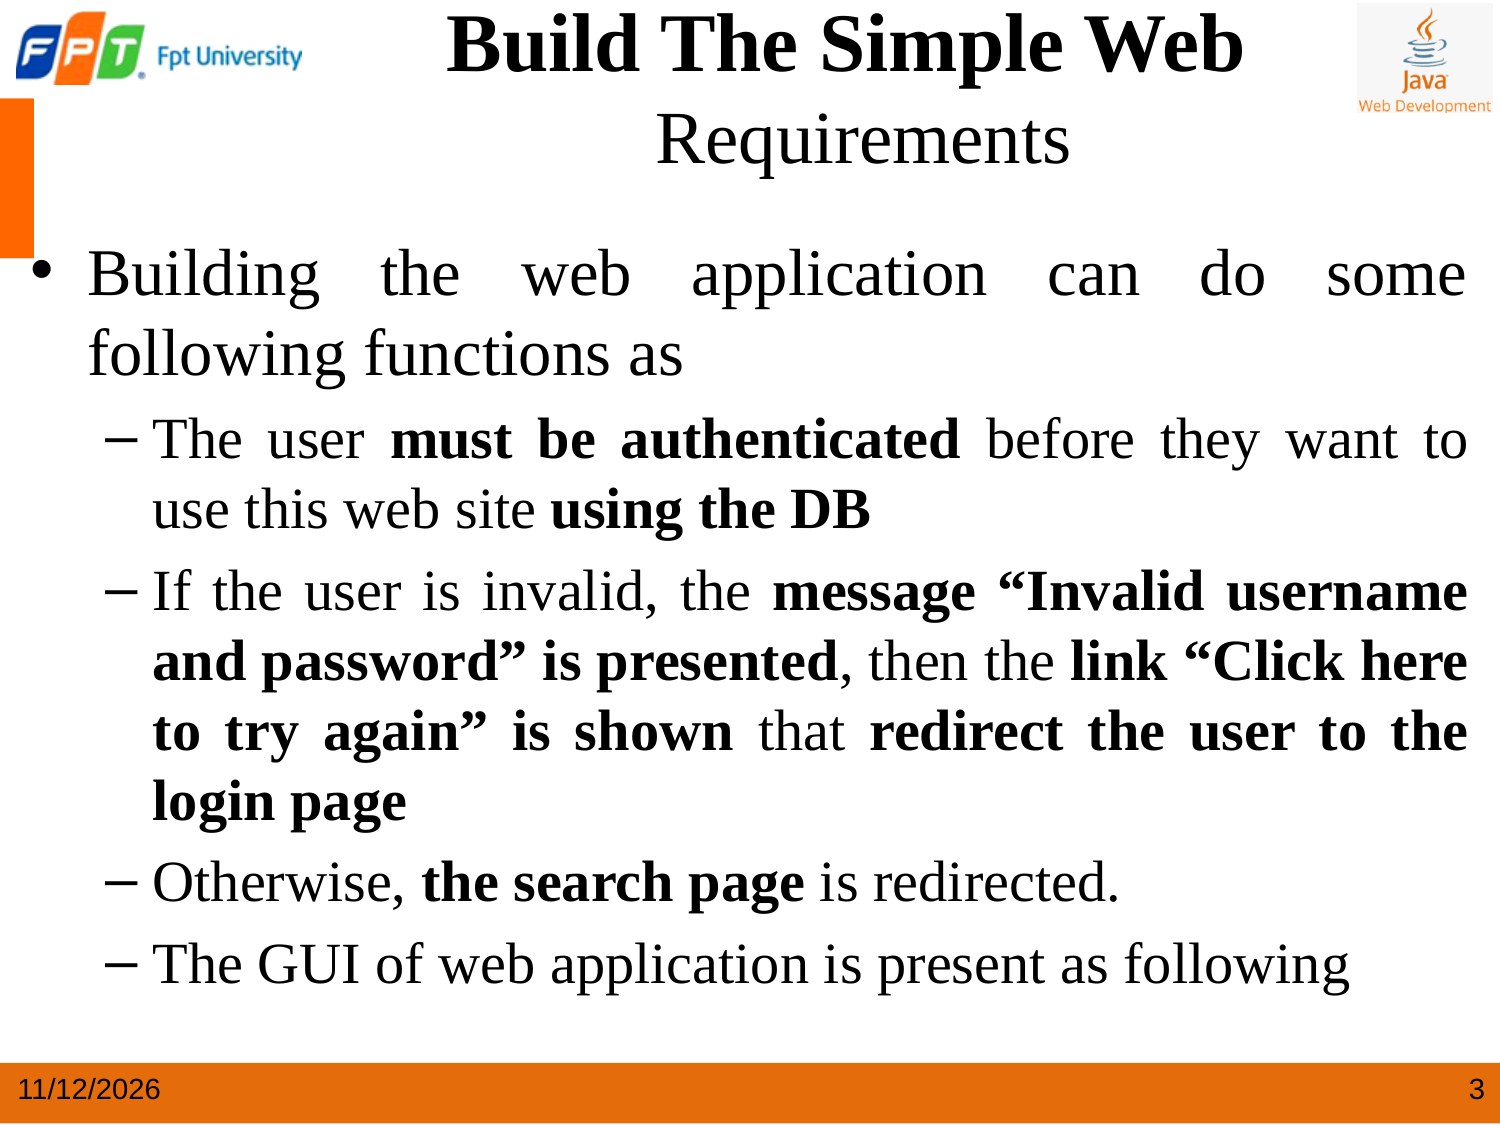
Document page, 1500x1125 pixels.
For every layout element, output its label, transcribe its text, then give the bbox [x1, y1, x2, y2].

title Build The Simple Web Requirements [217, 0, 1500, 187]
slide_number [2, 1063, 231, 1123]
slide_number 3 [1050, 1063, 1500, 1124]
picture [16, 11, 217, 85]
list Building the web application can do some following functions as The user must be authenticated before they want to use this web site using the DB If the user is invalid, the message “Invalid username and password” is presented, then the link “Click here to try again” is shown that redirect the user to the login page Otherwise, the search page is redirected. The GUI of web application is present as following [15, 221, 1485, 1029]
